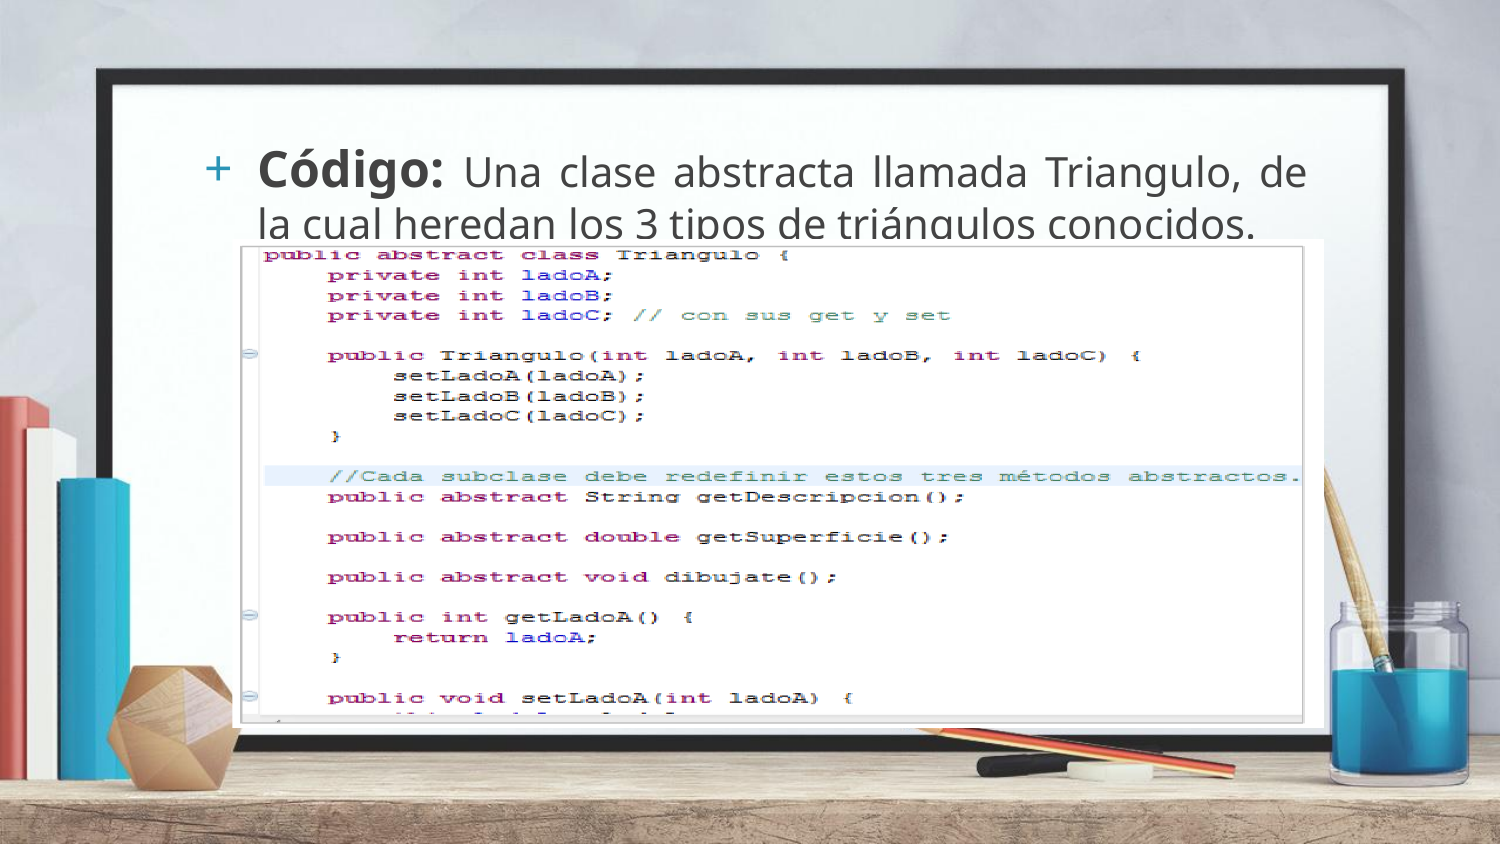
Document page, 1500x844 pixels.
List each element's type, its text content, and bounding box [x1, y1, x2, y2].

list Código: Una clase abstracta llamada Triangulo, de la cual heredan los 3 tipos de triángulos conocidos. [172, 122, 1324, 680]
picture [0, 0, 1500, 844]
